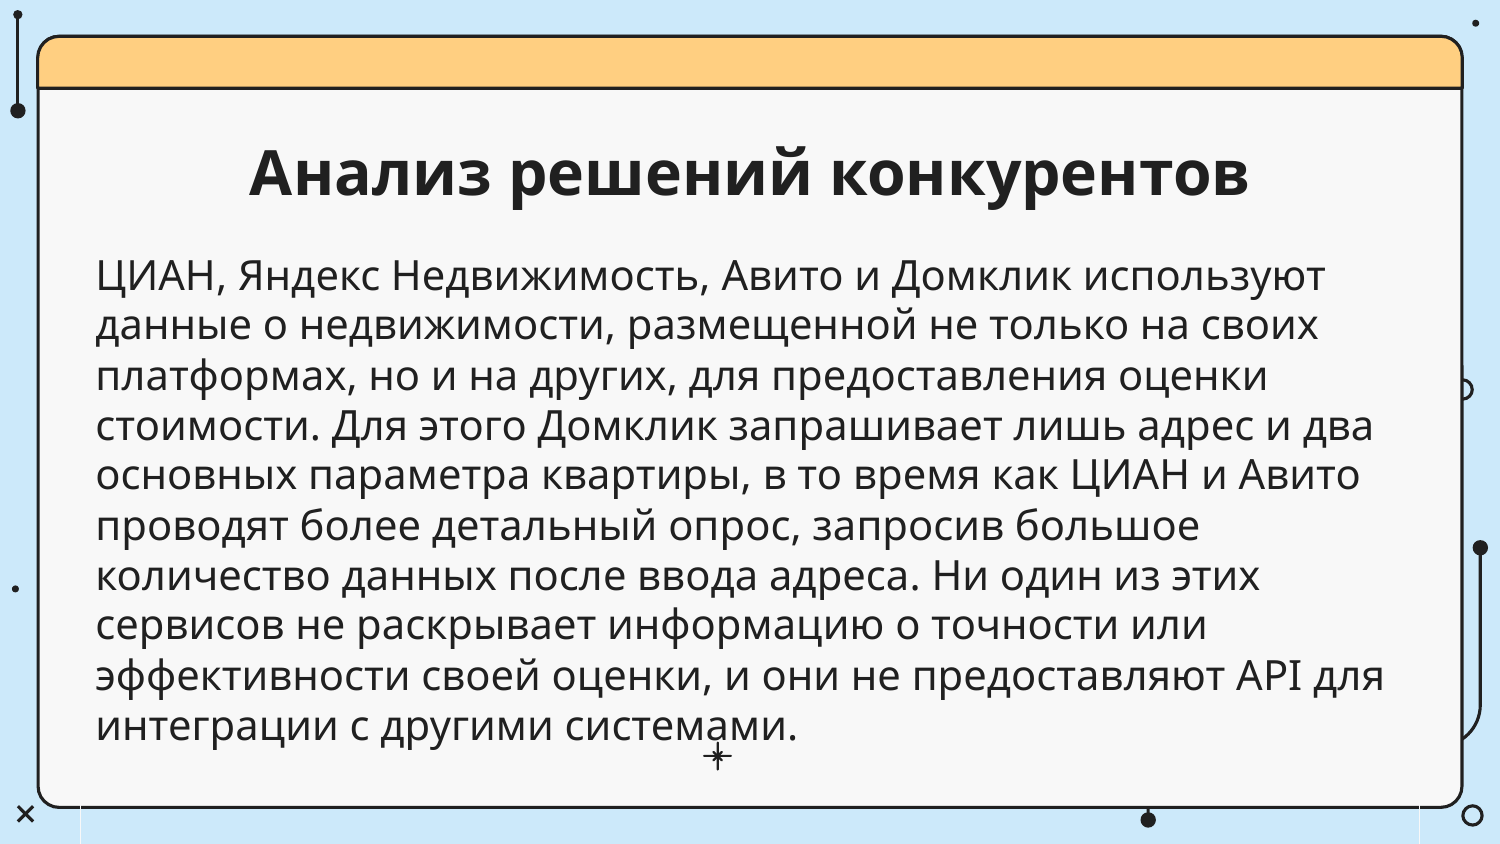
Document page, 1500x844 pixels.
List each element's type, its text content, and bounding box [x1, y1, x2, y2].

subtitle ЦИАН, Яндекс Недвижимость, Авито и Домклик используют данные о недвижимости, размещенной не только на своих платформах, но и на других, для предоставления оценки стоимости. Для этого Домклик запрашивает лишь адрес и два основных параметра квартиры, в то время как ЦИАН и Авито проводят более детальный опрос, запросив большое количество данных после ввода адреса. Ни один из этих сервисов не раскрывает информацию о точности или эффективности своей оценки, и они не предоставляют API для интеграции с другими системами. [80, 233, 1420, 844]
title Анализ решений конкурентов [235, 0, 1500, 223]
